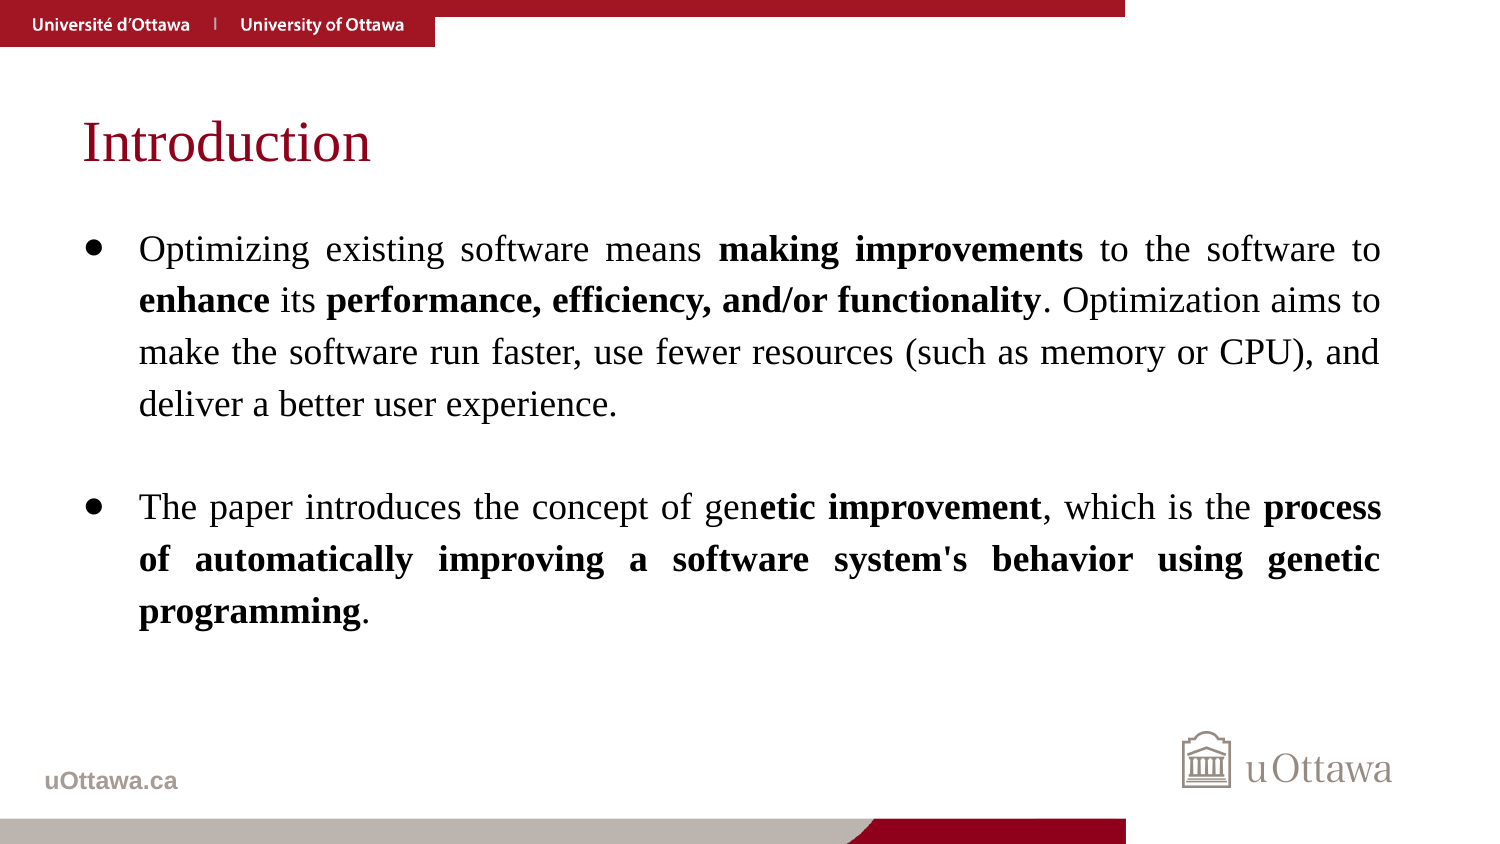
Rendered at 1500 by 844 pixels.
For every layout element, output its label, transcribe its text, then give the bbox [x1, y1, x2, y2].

list Optimizing existing software means making improvements to the software to enhance its performance, efficiency, and/or functionality. Optimization aims to make the software run faster, use fewer resources (such as memory or CPU), and deliver a better user experience. The paper introduces the concept of genetic improvement, which is the process of automatically improving a software system's behavior using genetic programming. [67, 209, 1397, 740]
picture [0, 819, 1126, 844]
picture [1182, 740, 1392, 788]
title Introduction [67, 85, 1344, 192]
picture [0, 0, 1125, 47]
